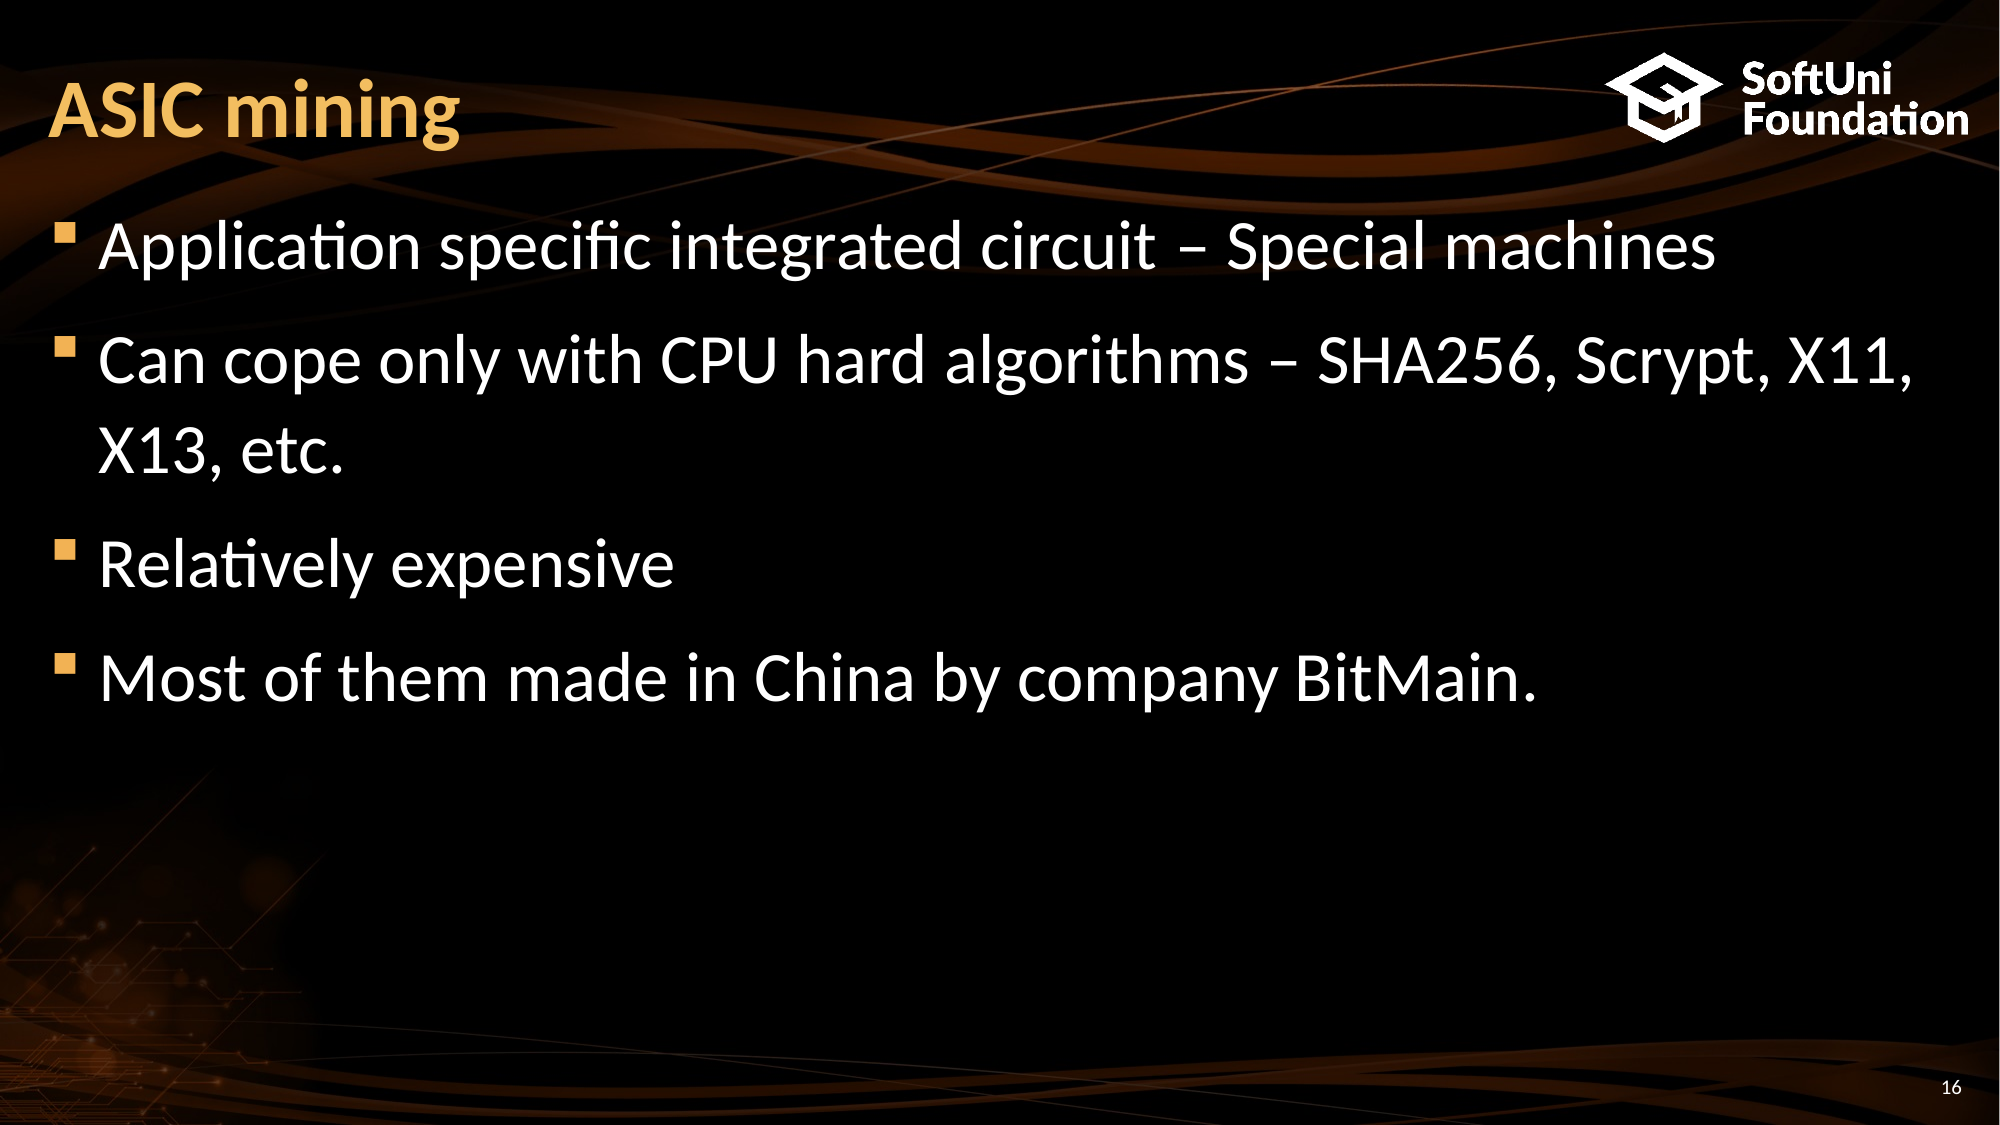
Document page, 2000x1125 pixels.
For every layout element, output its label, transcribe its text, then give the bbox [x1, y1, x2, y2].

picture [0, 0, 2000, 1125]
title ASIC mining [31, 19, 1603, 202]
list Application specific integrated circuit – Special machines Can cope only with CPU hard algorithms – SHA256, Scrypt, X11, X13, etc. Relatively expensive Most of them made in China by company BitMain. [31, 188, 1968, 1103]
